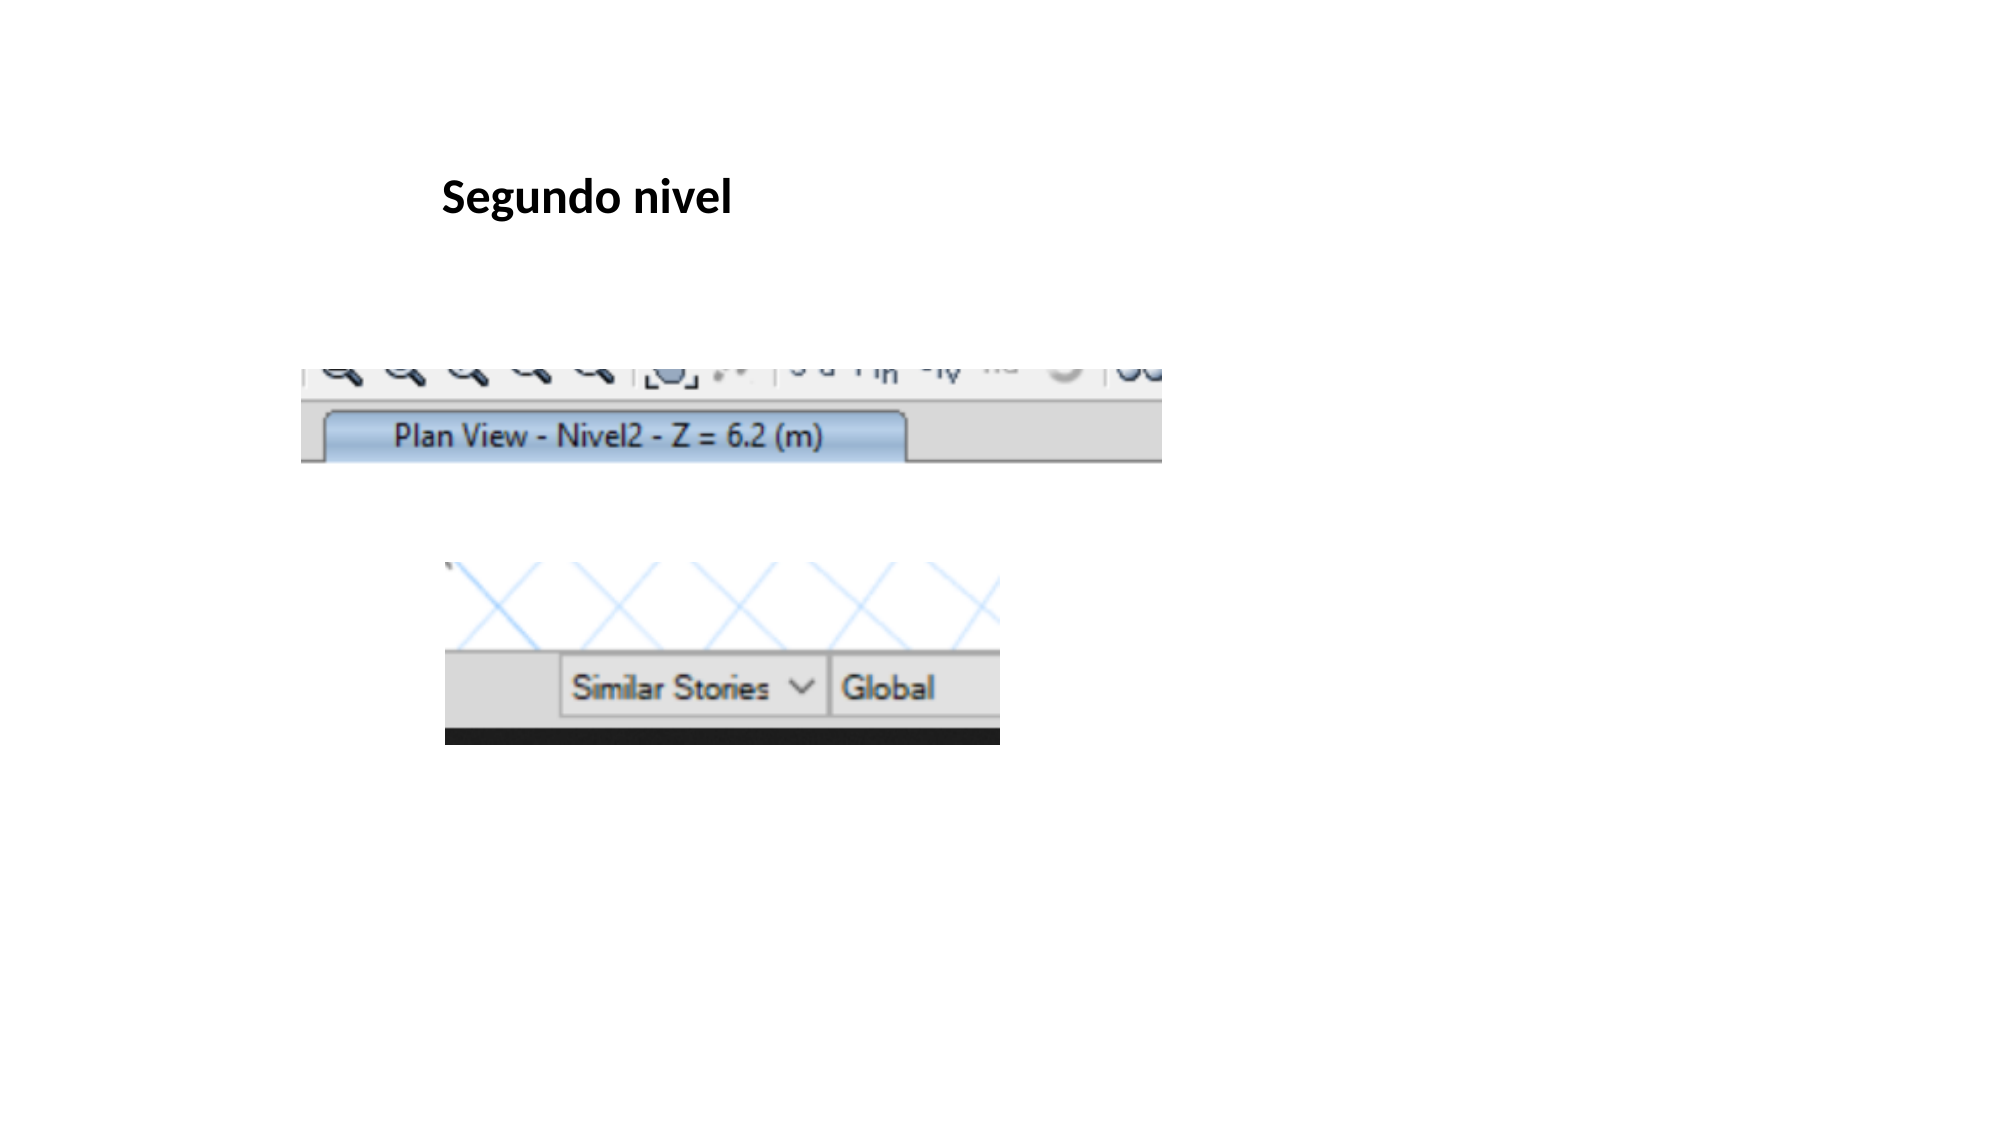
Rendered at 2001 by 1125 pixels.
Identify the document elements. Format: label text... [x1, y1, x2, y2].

picture [445, 562, 1000, 745]
picture [300, 369, 1162, 490]
text_box Segundo nivel [427, 156, 1156, 231]
